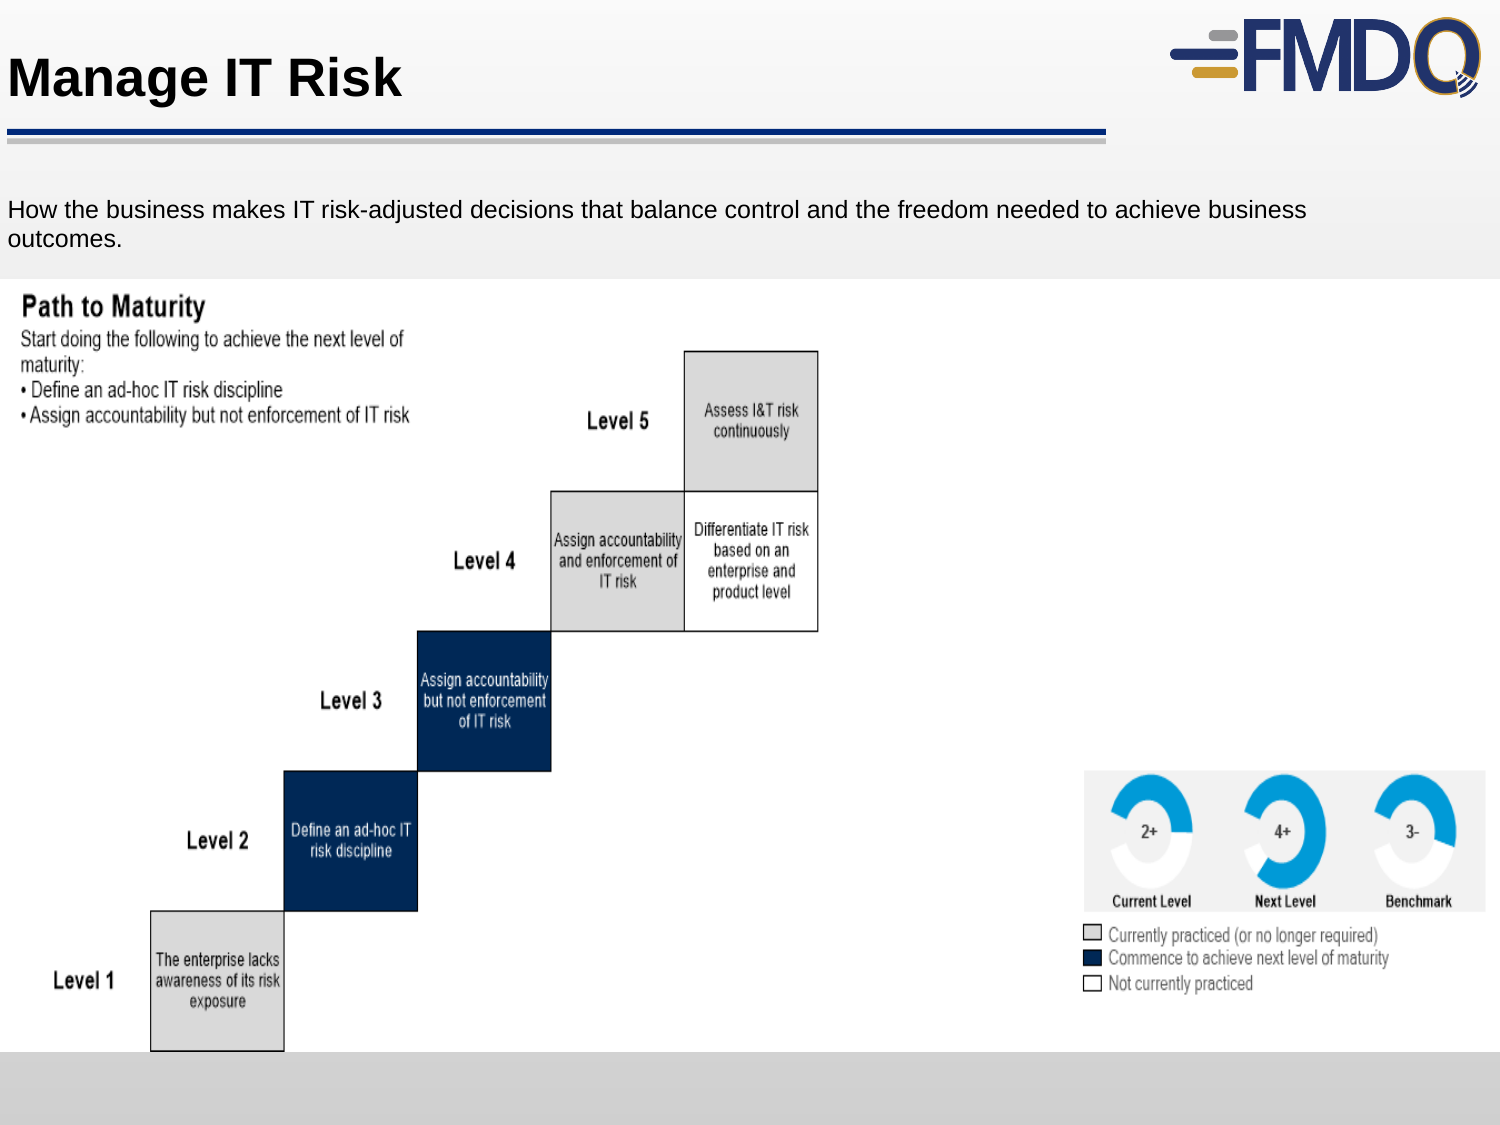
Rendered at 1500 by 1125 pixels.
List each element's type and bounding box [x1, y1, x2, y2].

text_box [0, 42, 1157, 116]
picture [1170, 17, 1481, 98]
picture [0, 279, 1500, 1052]
text_box [0, 185, 1390, 261]
